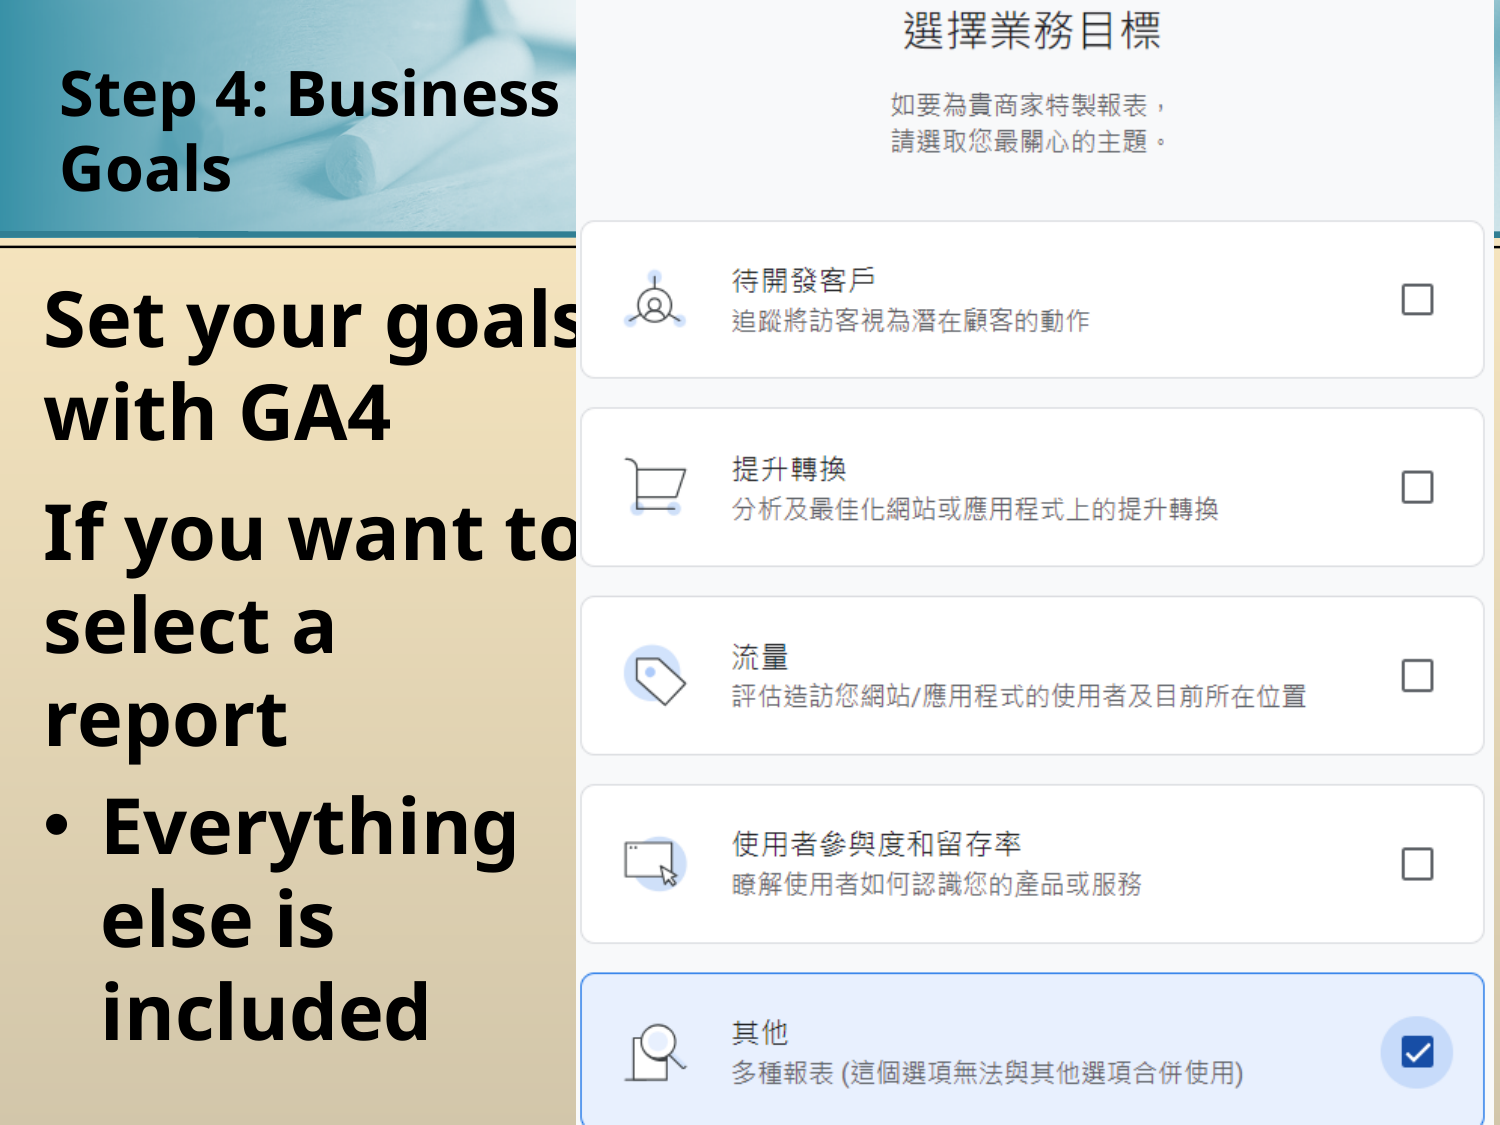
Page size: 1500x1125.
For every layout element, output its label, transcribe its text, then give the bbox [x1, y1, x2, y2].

picture [575, 0, 1494, 1125]
title Step 4: Business Goals [45, 24, 570, 233]
list Set your goals with GA4 If you want to select a report Everything else is included [29, 262, 570, 1103]
